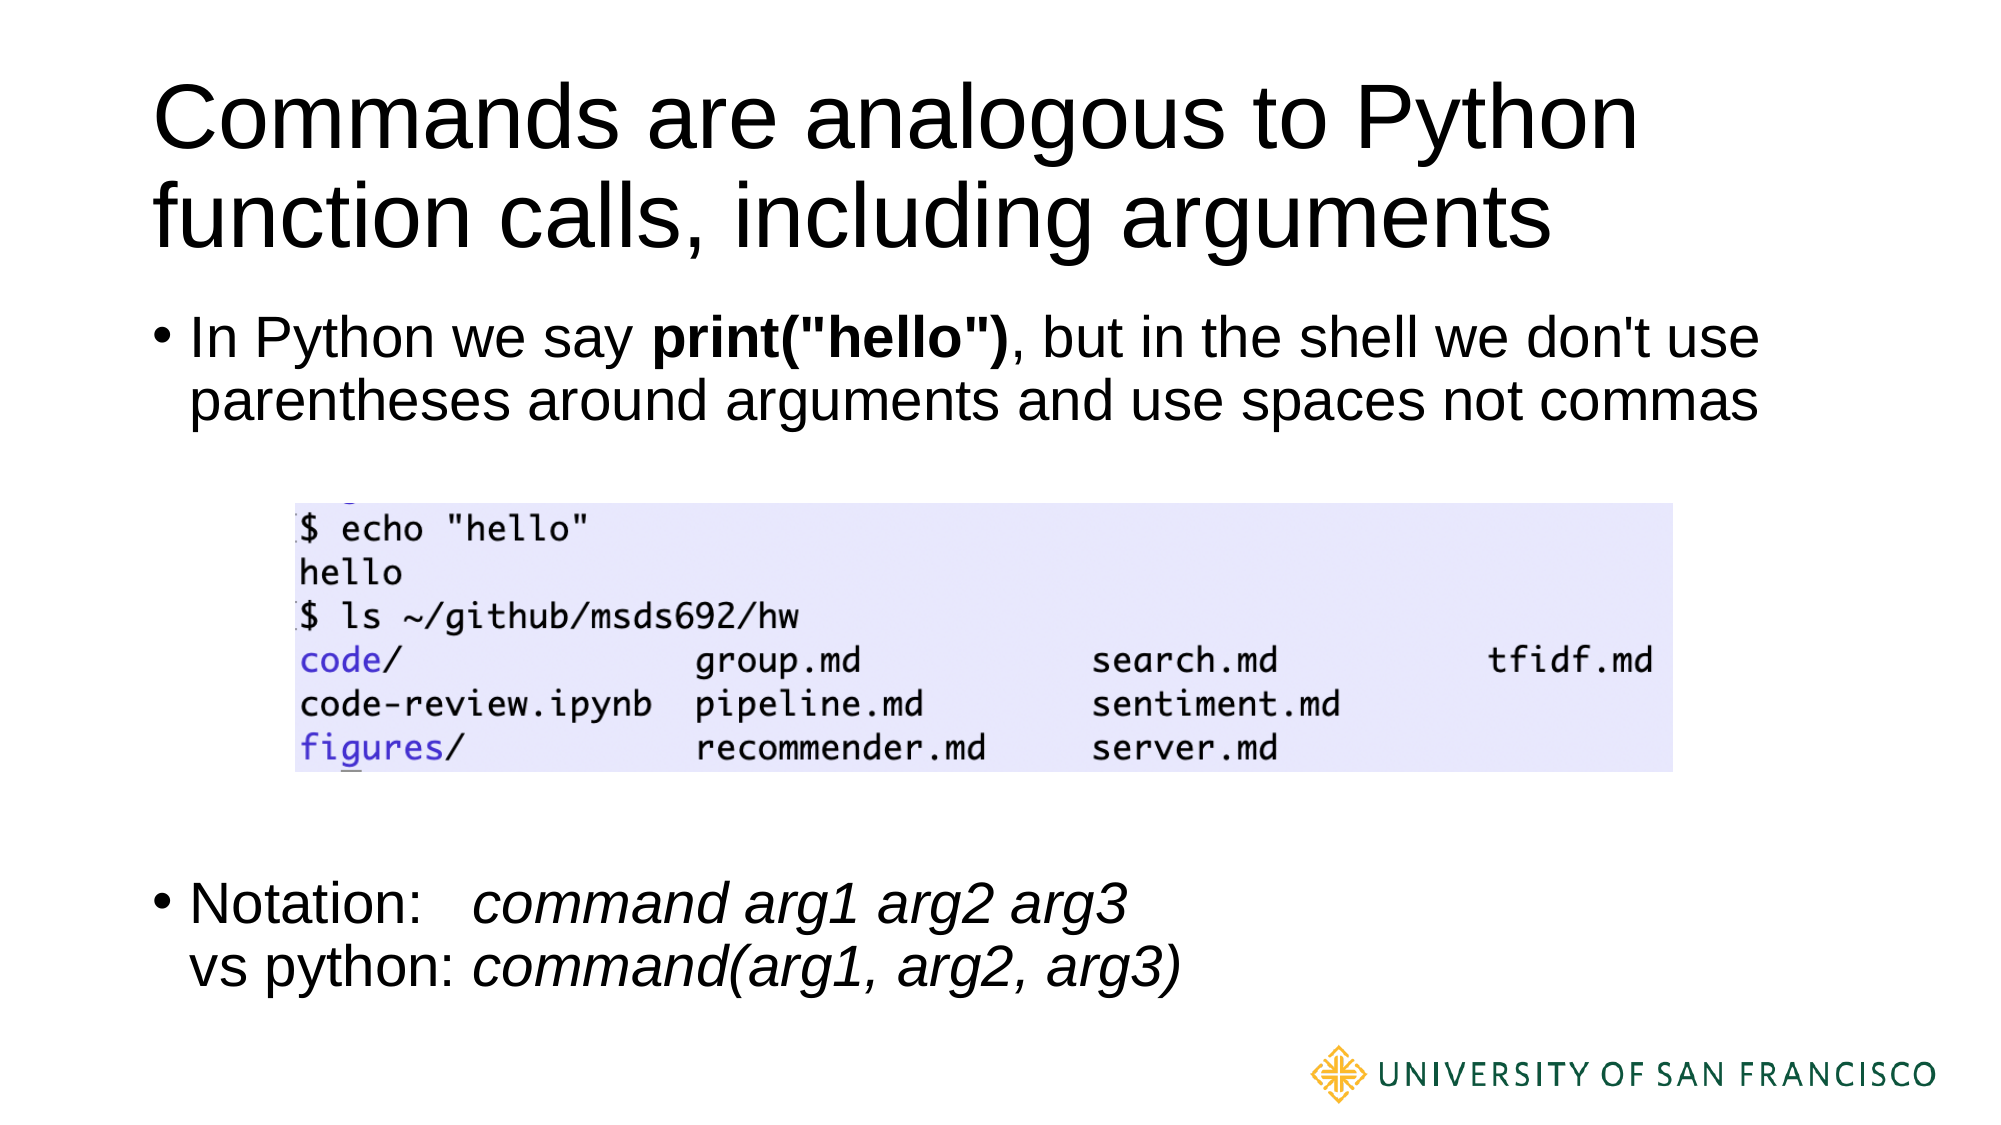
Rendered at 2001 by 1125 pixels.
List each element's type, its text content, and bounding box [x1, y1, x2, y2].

title Commands are analogous to Python function calls, including arguments [137, 59, 1863, 278]
picture [295, 503, 1673, 772]
list In Python we say print("hello"), but in the shell we don't use parentheses around arguments and use spaces not commas Notation: command arg1 arg2 arg3 vs python: command(arg1, arg2, arg3) [137, 299, 1863, 1014]
